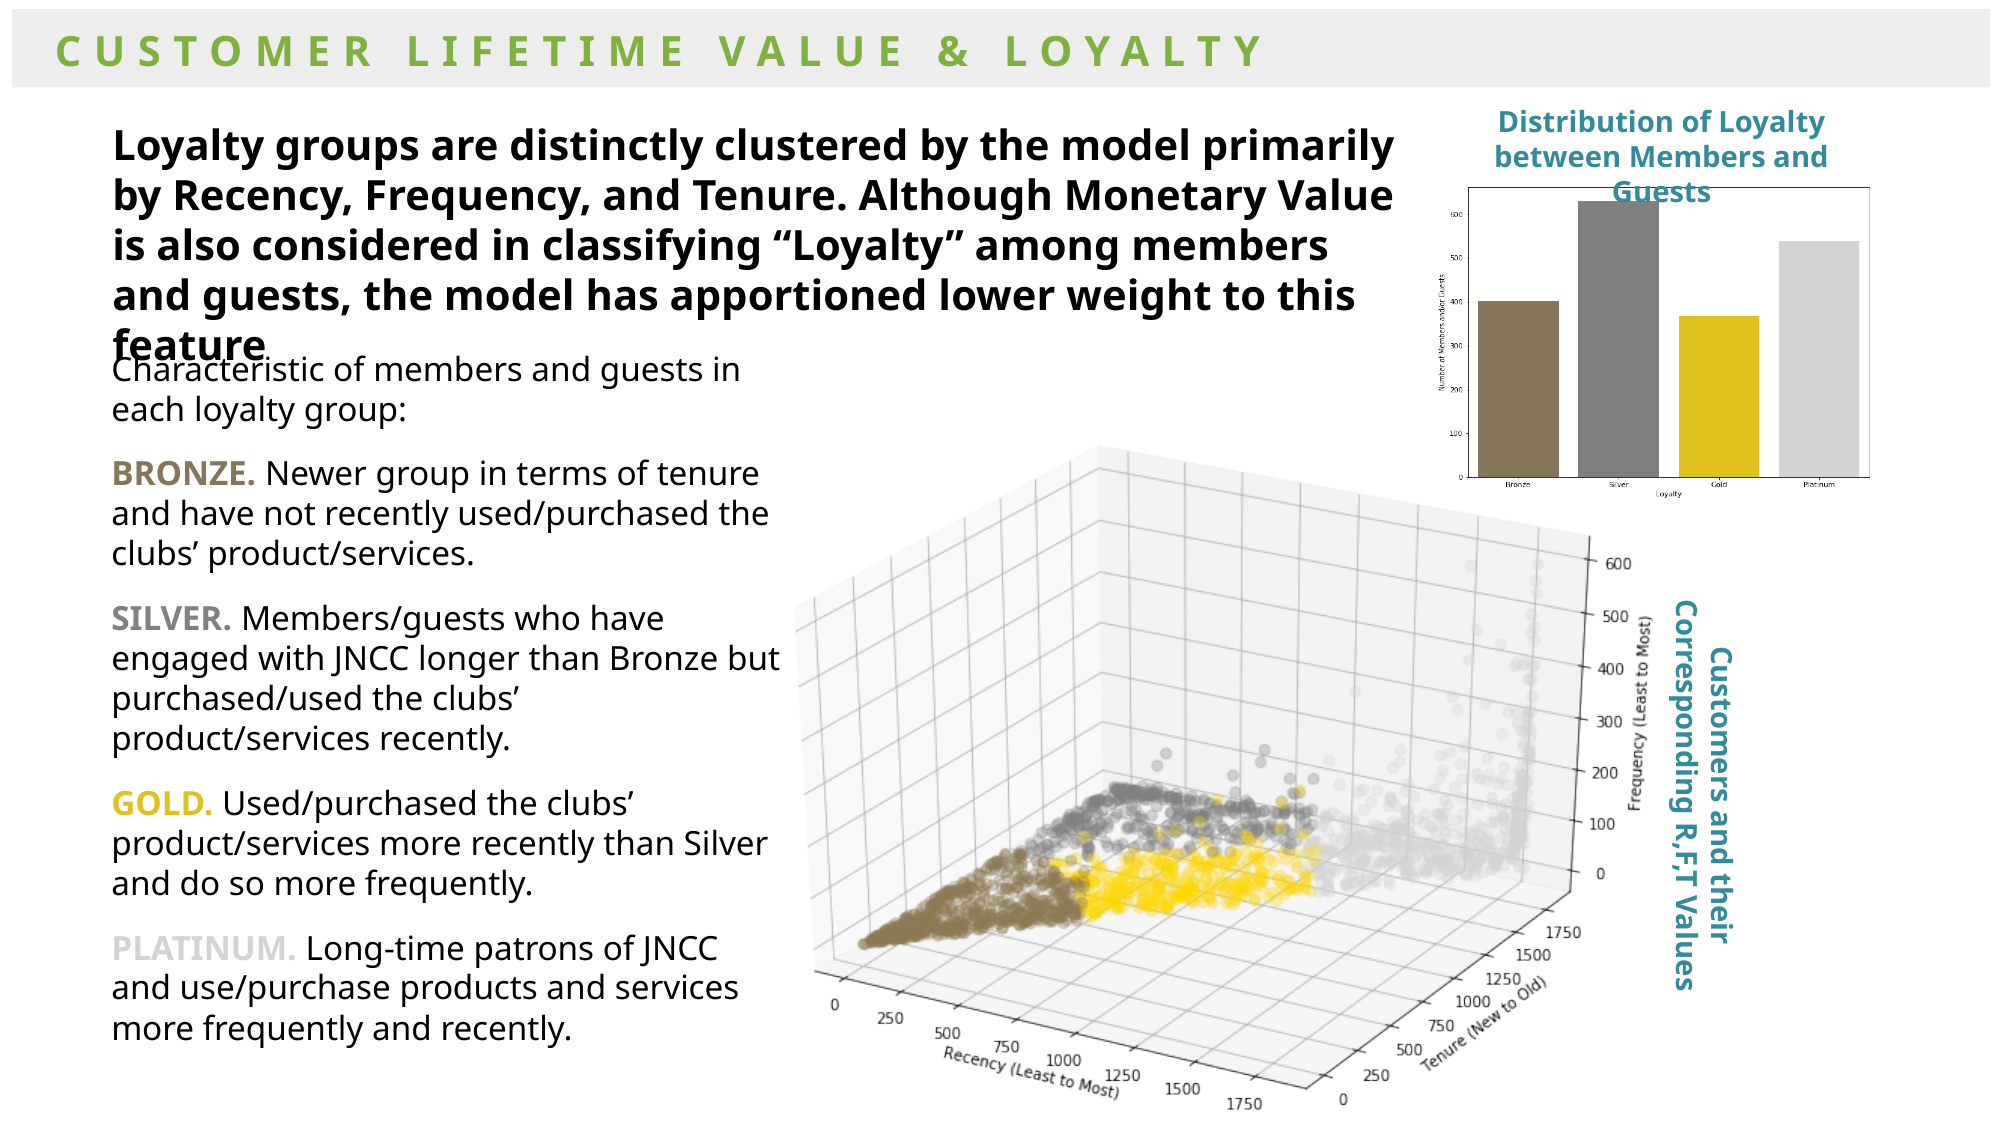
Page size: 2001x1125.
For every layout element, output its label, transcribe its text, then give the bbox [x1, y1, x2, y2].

text_box Distribution of Loyalty between Members and Guests [1426, 96, 1897, 141]
picture [519, 141, 1921, 1125]
text_box [11, 8, 1991, 88]
text_box Characteristic of members and guests in each loyalty group: BRONZE. Newer group in terms of tenure and have not recently used/purchased the clubs’ product/services. SILVER. Members/guests who have engaged with JNCC longer than Bronze but purchased/used the clubs’ product/services recently. GOLD. Used/purchased the clubs’ product/services more recently than Silver and do so more frequently. PLATINUM. Long-time patrons of JNCC and use/purchase products and services more frequently and recently. [96, 340, 519, 1054]
text_box CUSTOMER LIFETIME VALUE & LOYALTY [40, 17, 1622, 82]
text_box Loyalty groups are distinctly clustered by the model primarily by Recency, Frequency, and Tenure. Although Monetary Value is also considered in classifying “Loyalty” among members and guests, the model has apportioned lower weight to this feature [97, 111, 1426, 340]
